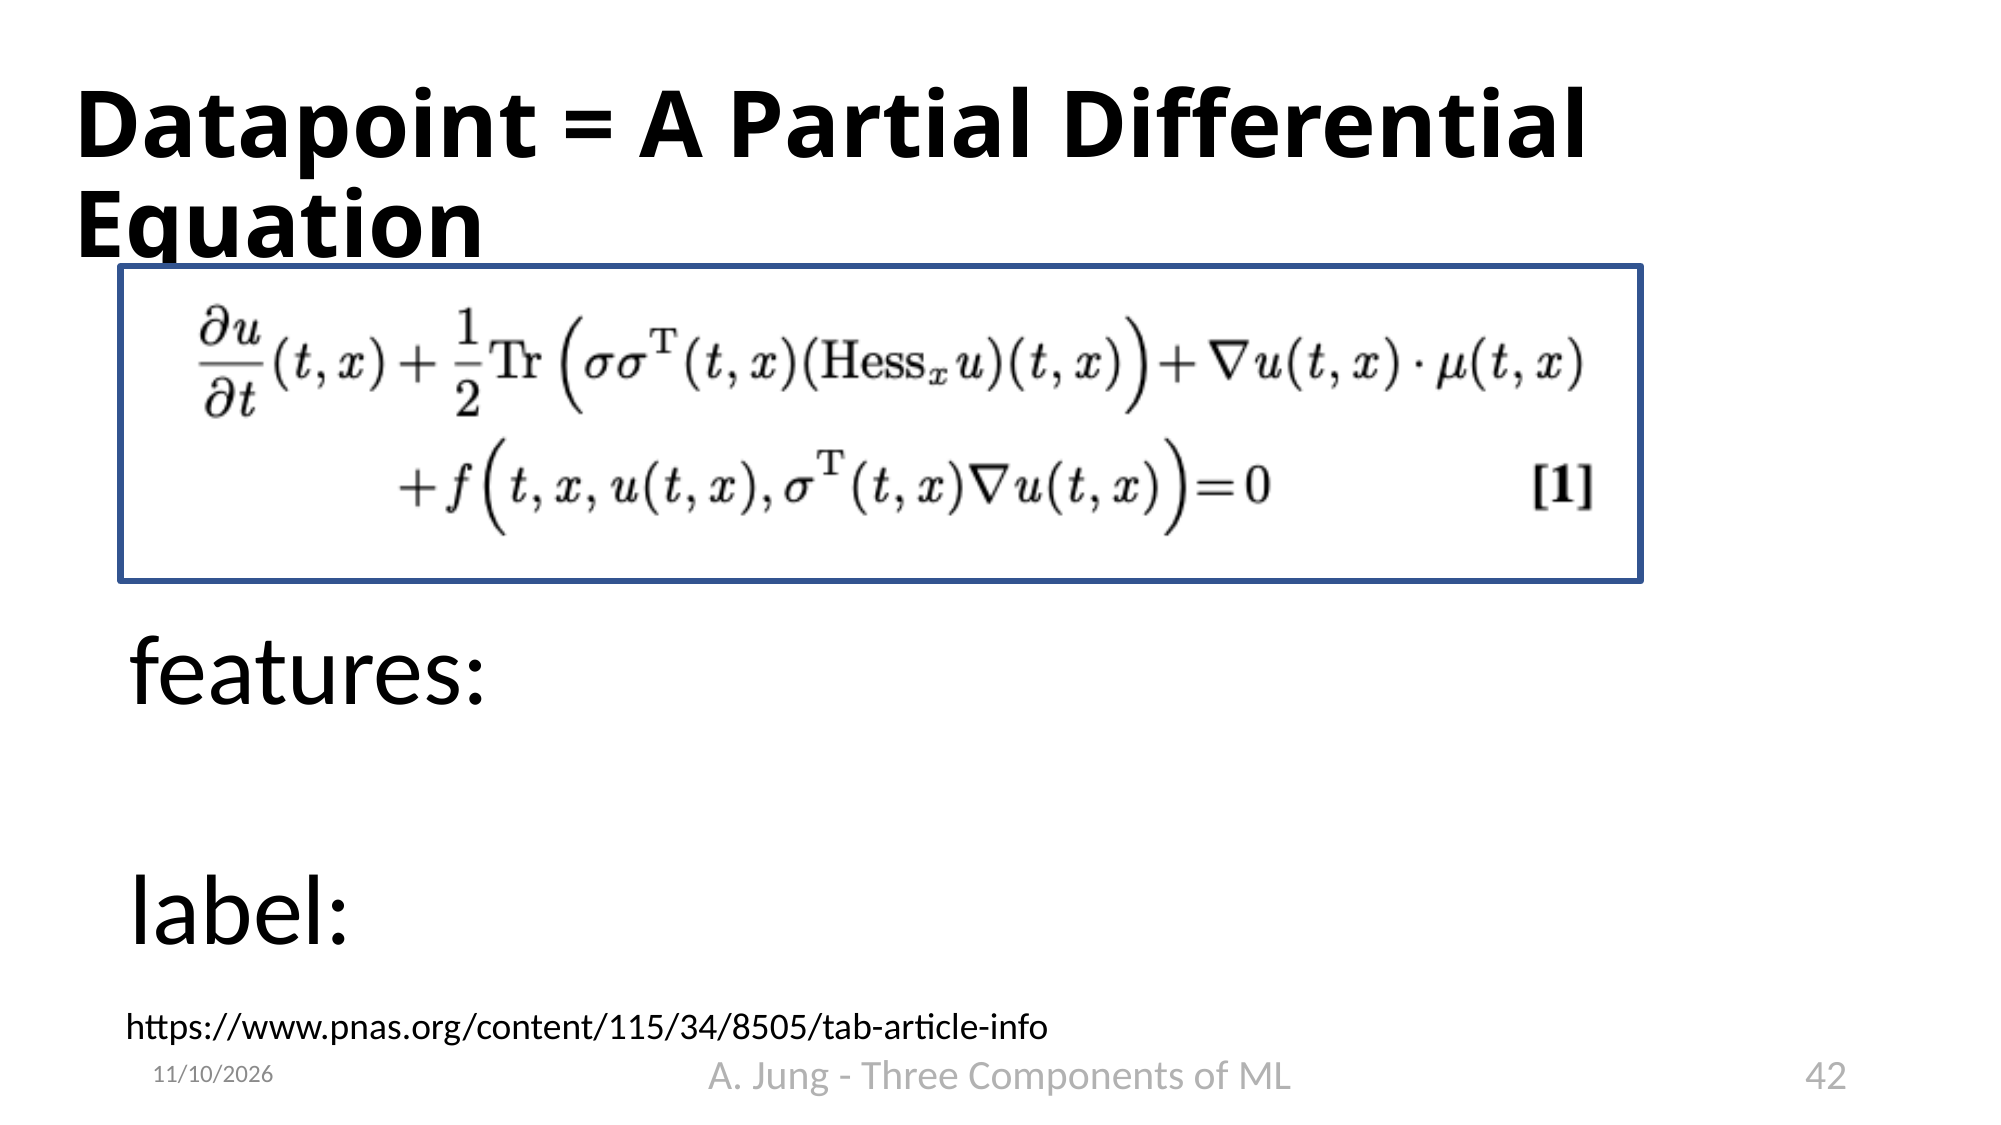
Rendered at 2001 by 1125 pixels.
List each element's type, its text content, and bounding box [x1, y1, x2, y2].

text_box features: label: [115, 597, 639, 972]
title Datapoint = A Partial Differential Equation [58, 69, 2000, 286]
picture [123, 268, 1638, 579]
footer A. Jung - Three Components of ML [662, 1042, 1338, 1103]
text_box https://www.pnas.org/content/115/34/8505/tab-article-info [110, 994, 1064, 1055]
slide_number 42 [1412, 1042, 1863, 1103]
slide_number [137, 1042, 588, 1103]
